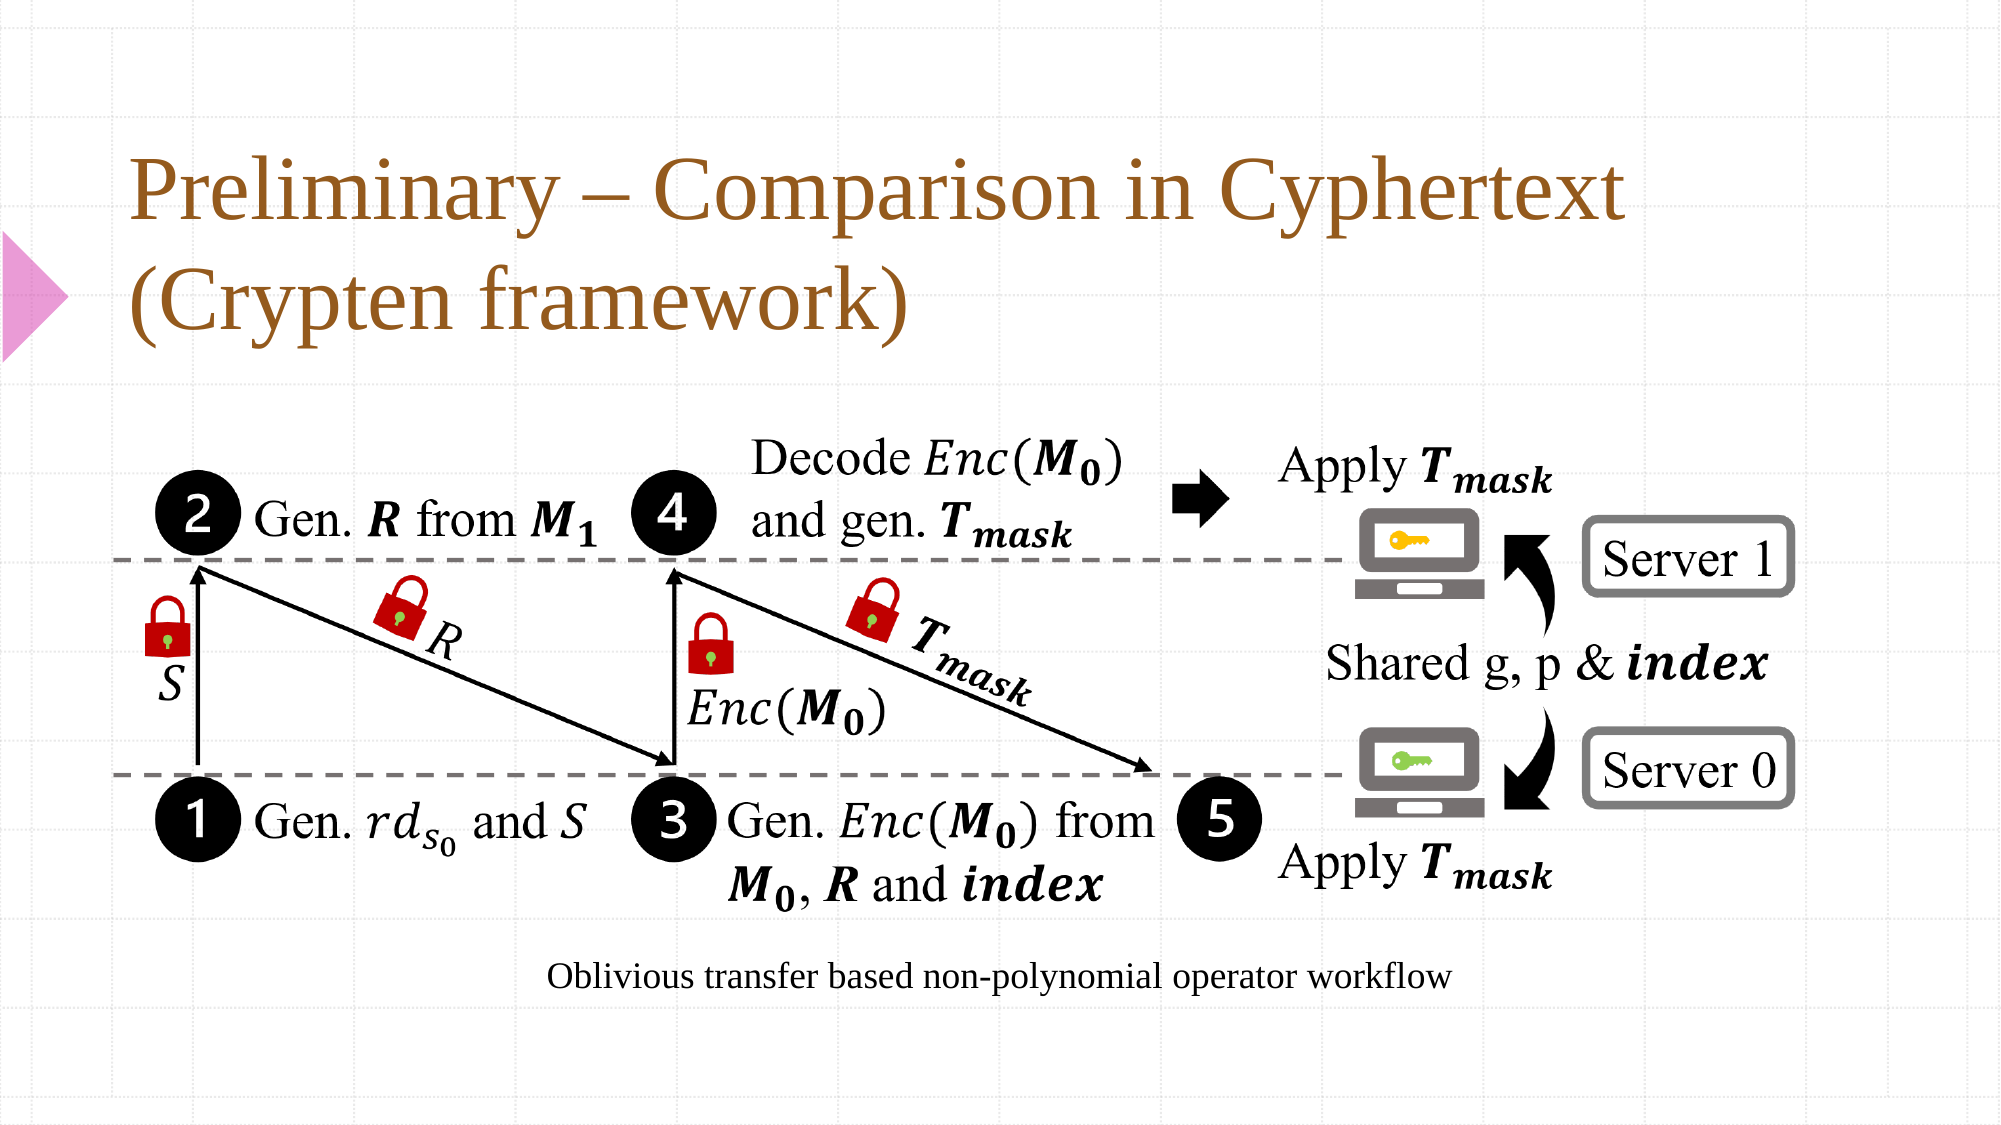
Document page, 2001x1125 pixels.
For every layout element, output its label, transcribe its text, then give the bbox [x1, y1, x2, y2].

title Preliminary – Comparison in Cyphertext (Crypten framework) [113, 119, 1808, 356]
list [113, 408, 1808, 944]
text_box Oblivious transfer based non-polynomial operator workflow [498, 944, 1502, 1004]
